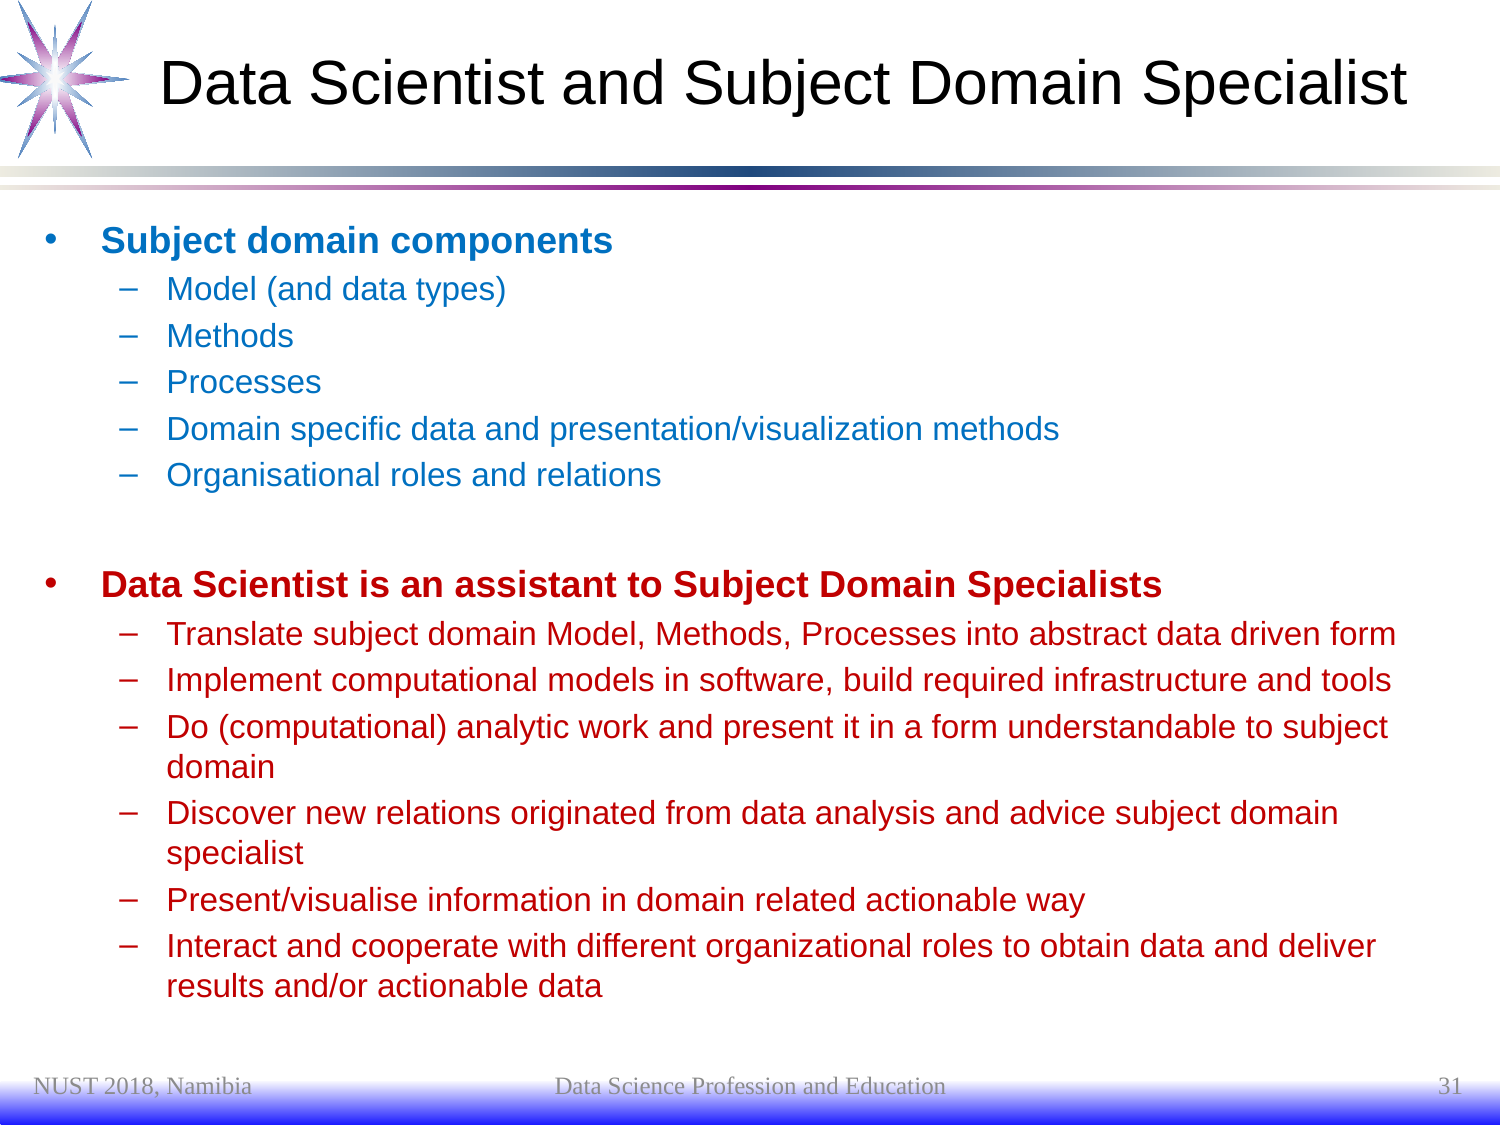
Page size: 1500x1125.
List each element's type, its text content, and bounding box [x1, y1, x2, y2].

list Subject domain components Model (and data types) Methods Processes Domain specific data and presentation/visualization methods Organisational roles and relations Data Scientist is an assistant to Subject Domain Specialists Translate subject domain Model, Methods, Processes into abstract data driven form Implement computational models in software, build required infrastructure and tools Do (computational) analytic work and present it in a form understandable to subject domain Discover new relations originated from data analysis and advice subject domain specialist Present/visualise information in domain related actionable way Interact and cooperate with different organizational roles to obtain data and deliver results and/or actionable data [29, 208, 1471, 1035]
slide_number 31 [1128, 1064, 1478, 1106]
footer Data Science Profession and Education [513, 1063, 989, 1106]
title Data Scientist and Subject Domain Specialist [147, 24, 1425, 135]
slide_number NUST 2018, Namibia [18, 1063, 369, 1106]
